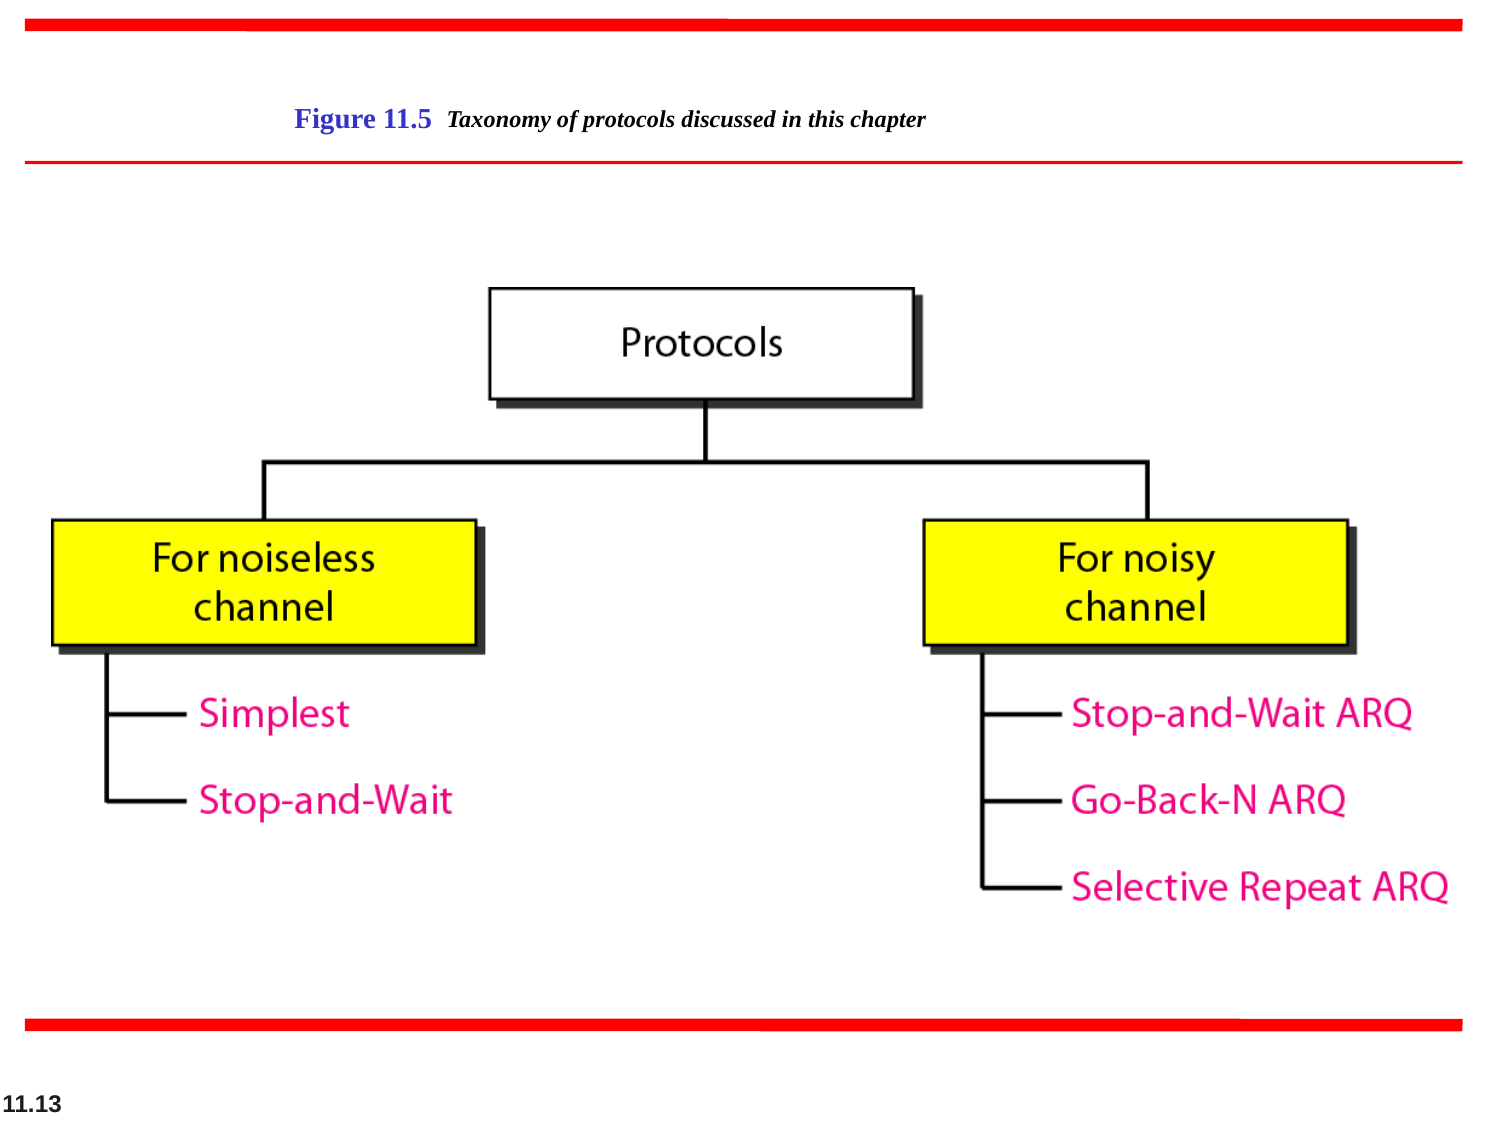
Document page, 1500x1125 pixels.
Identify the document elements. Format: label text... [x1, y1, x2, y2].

slide_number 11.13 [0, 1049, 301, 1125]
picture [50, 287, 1451, 913]
text_box Figure 11.5 Taxonomy of protocols discussed in this chapter [279, 62, 942, 142]
